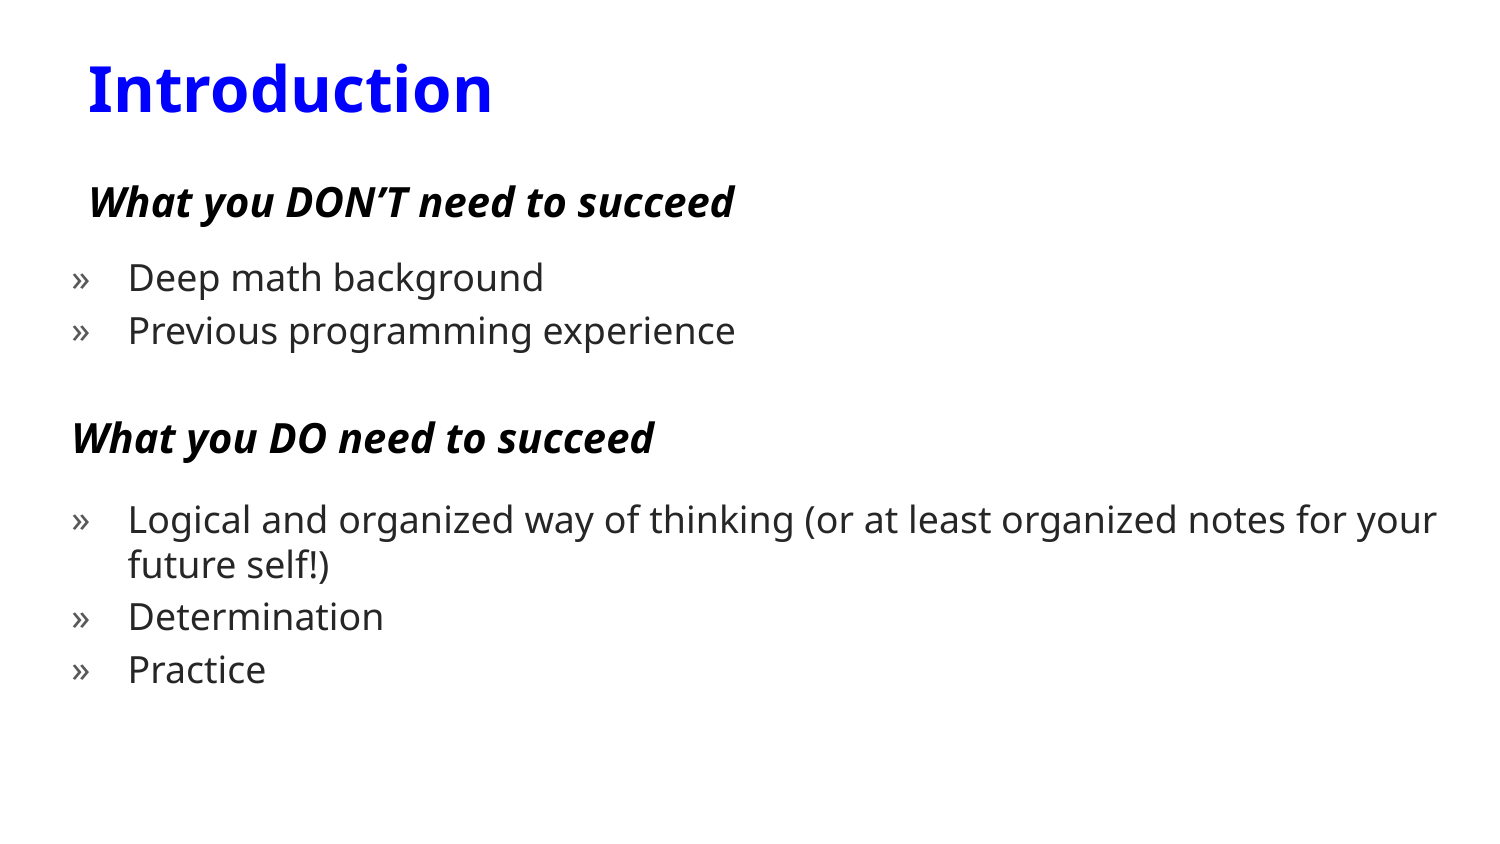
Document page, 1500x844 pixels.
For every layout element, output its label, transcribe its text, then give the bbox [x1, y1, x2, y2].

list Introduction [73, 29, 1051, 127]
text_box Logical and organized way of thinking (or at least organized notes for your future self!) Determination Practice [56, 488, 1500, 791]
text_box Deep math background Previous programming experience [56, 246, 774, 375]
text_box What you DO need to succeed [56, 403, 824, 483]
text_box What you DON’T need to succeed [73, 168, 841, 247]
